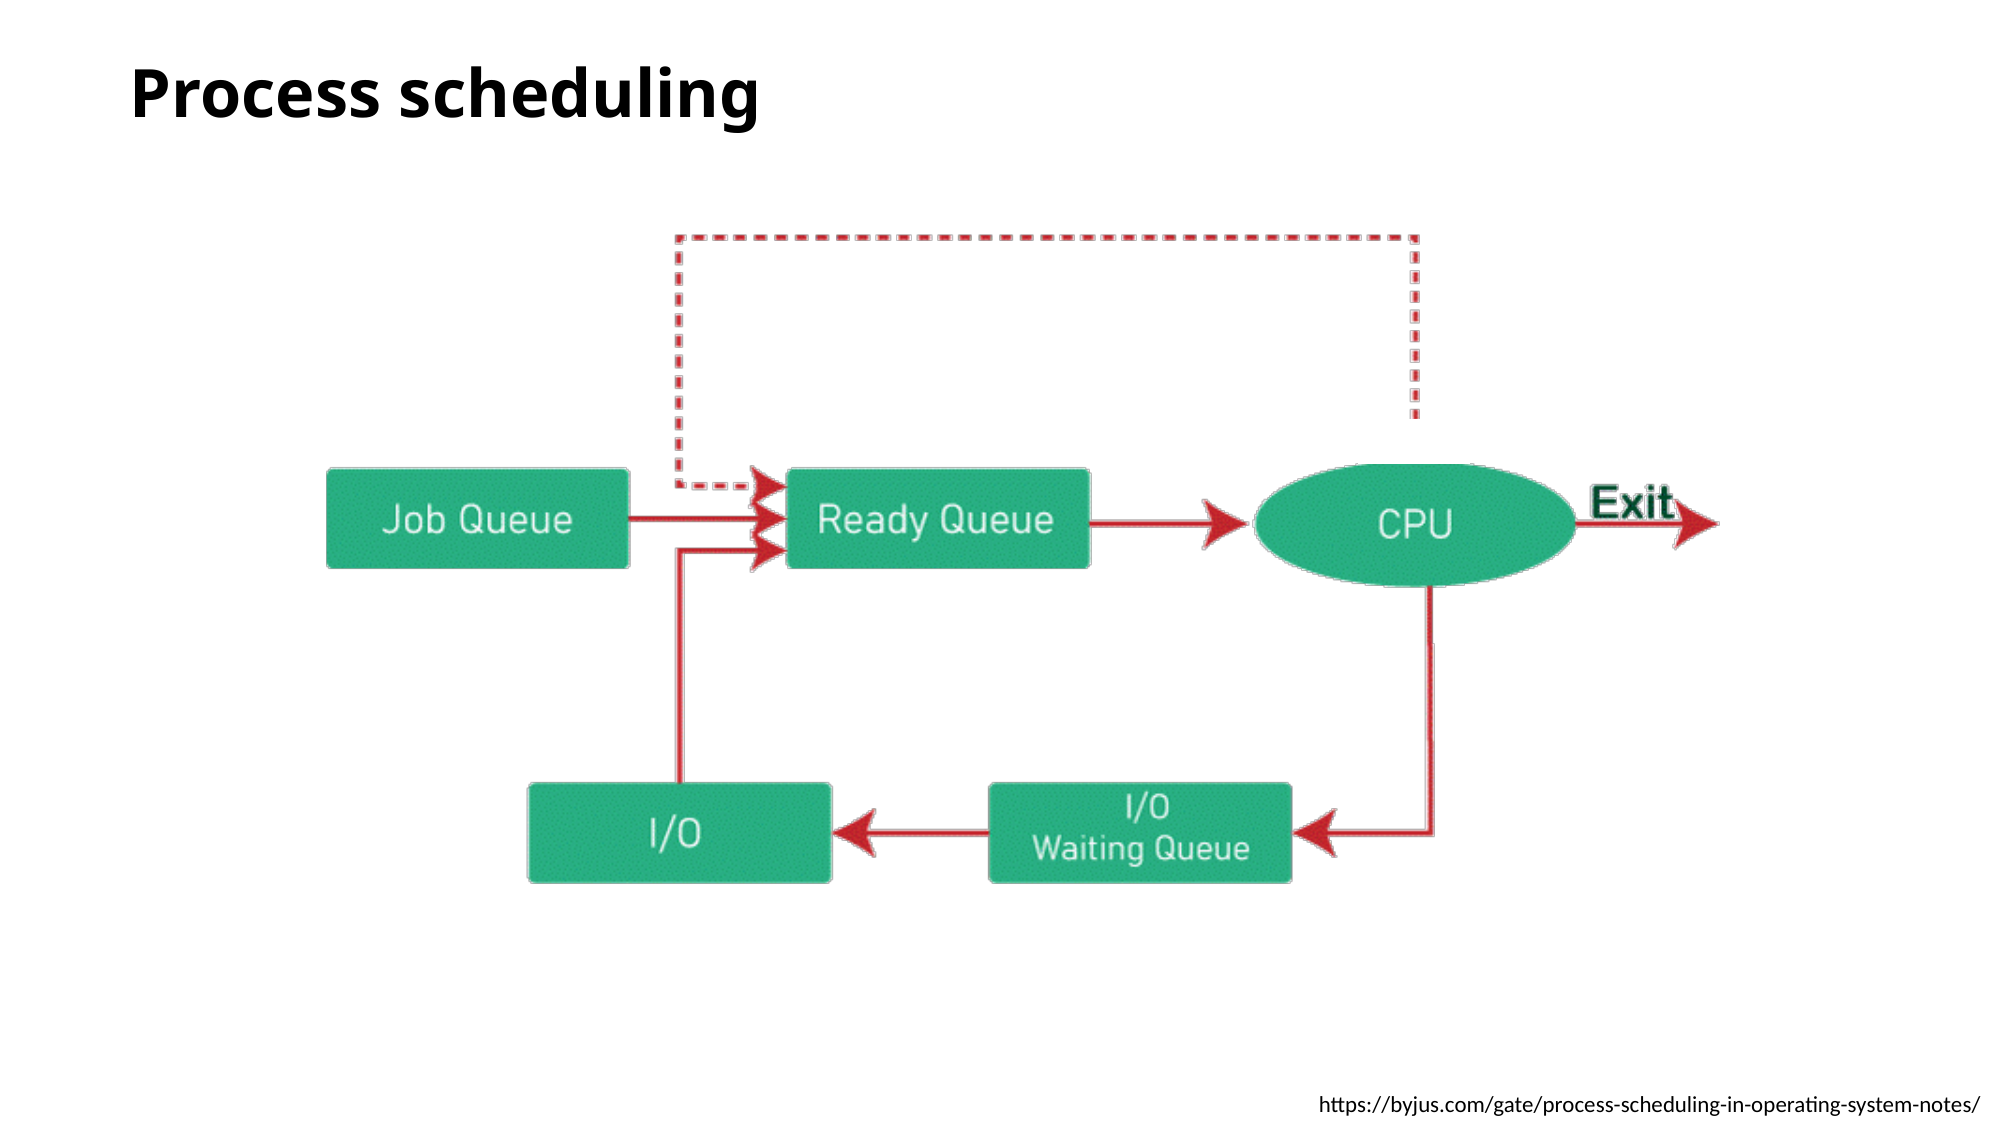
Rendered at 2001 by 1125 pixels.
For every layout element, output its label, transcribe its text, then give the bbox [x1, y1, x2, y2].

title Process scheduling [114, 42, 1000, 150]
text_box https://byjus.com/gate/process-scheduling-in-operating-system-notes/ [1272, 1082, 2000, 1125]
picture [250, 196, 1750, 929]
